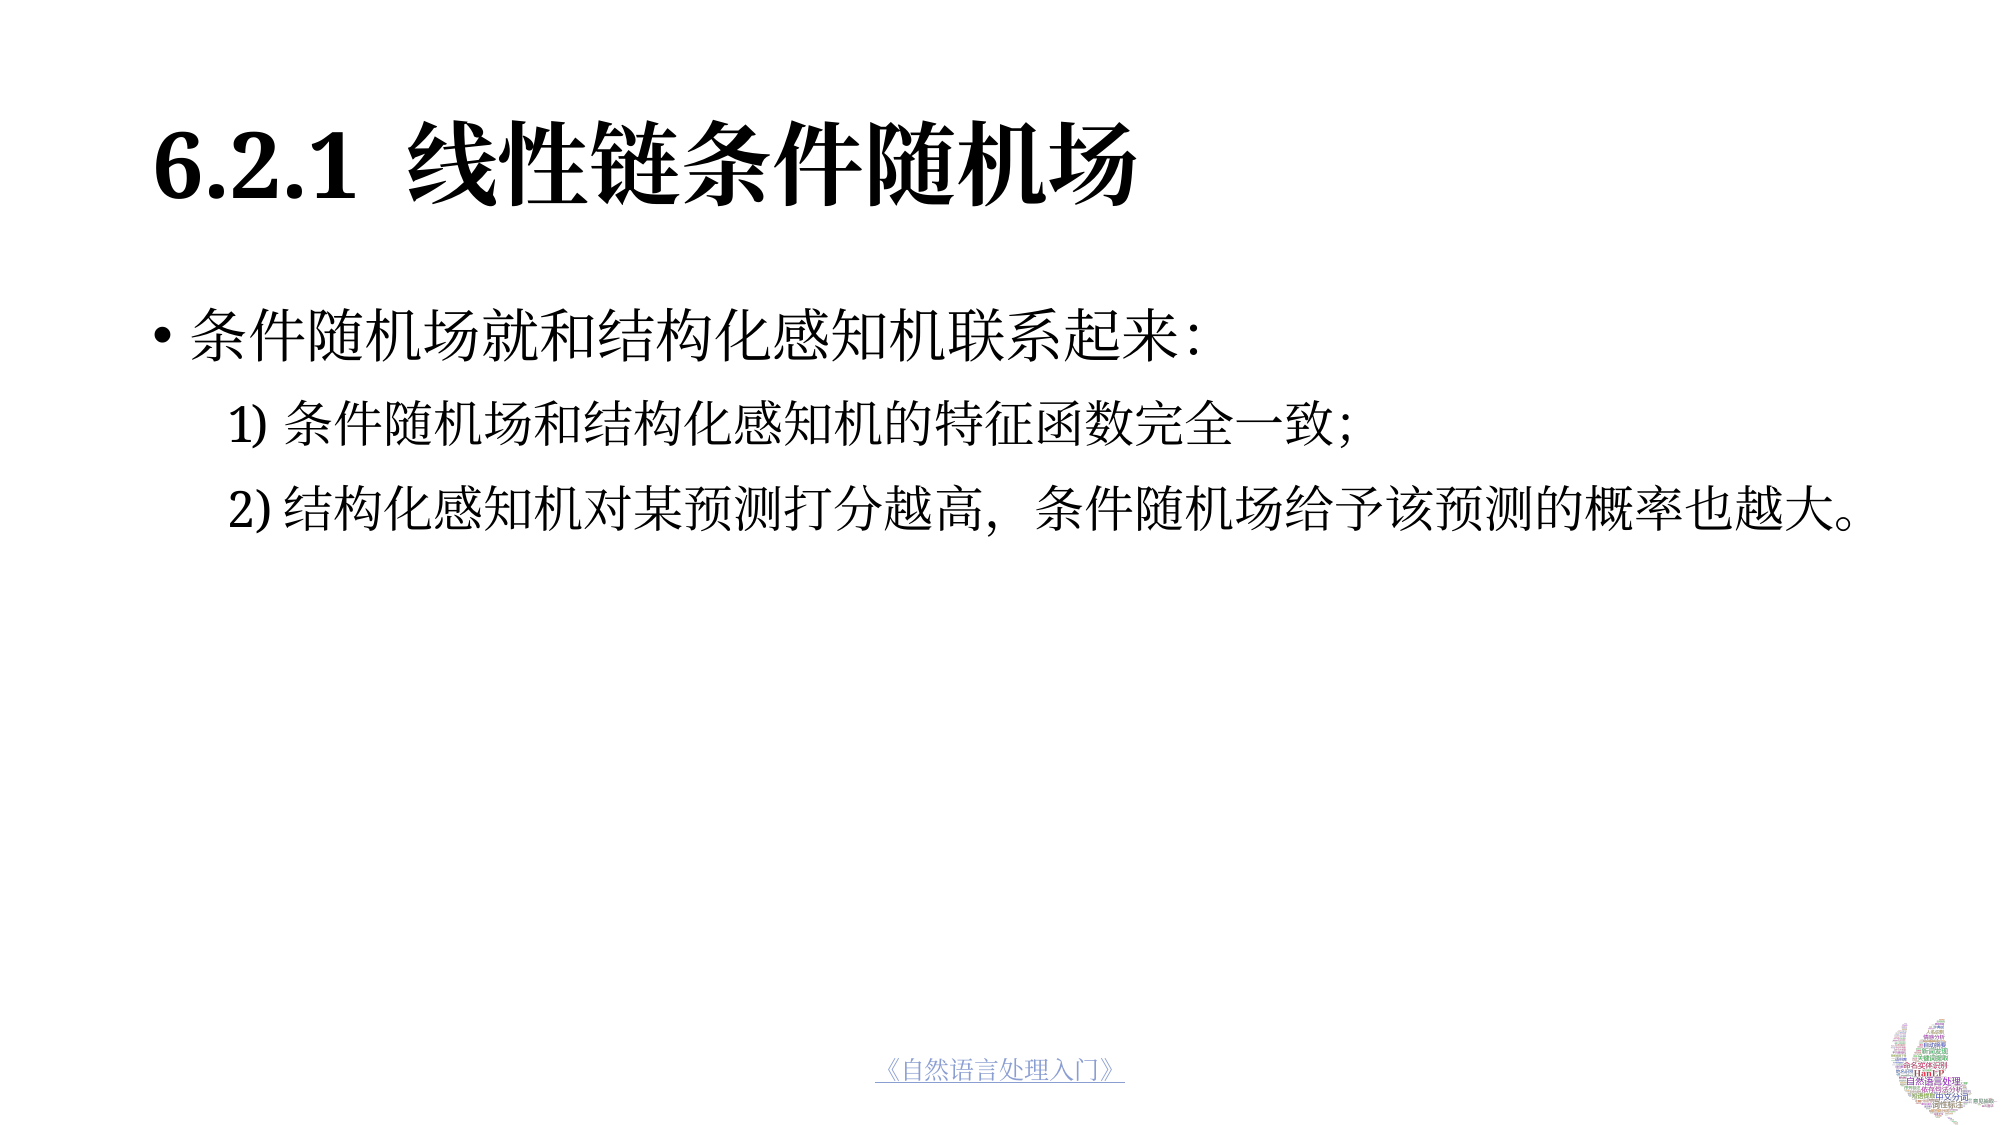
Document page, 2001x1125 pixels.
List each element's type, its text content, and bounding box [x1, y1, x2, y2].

footer 《自然语言处理入门》 [662, 1042, 1338, 1103]
list 条件随机场就和结构化感知机联系起来： 条件随机场和结构化感知机的特征函数完全一致； 结构化感知机对某预测打分越高，条件随机场给予该预测的概率也越大。 [137, 299, 1863, 1014]
title 6.2.1 线性链条件随机场 [137, 59, 1863, 278]
picture [1888, 1016, 2000, 1125]
